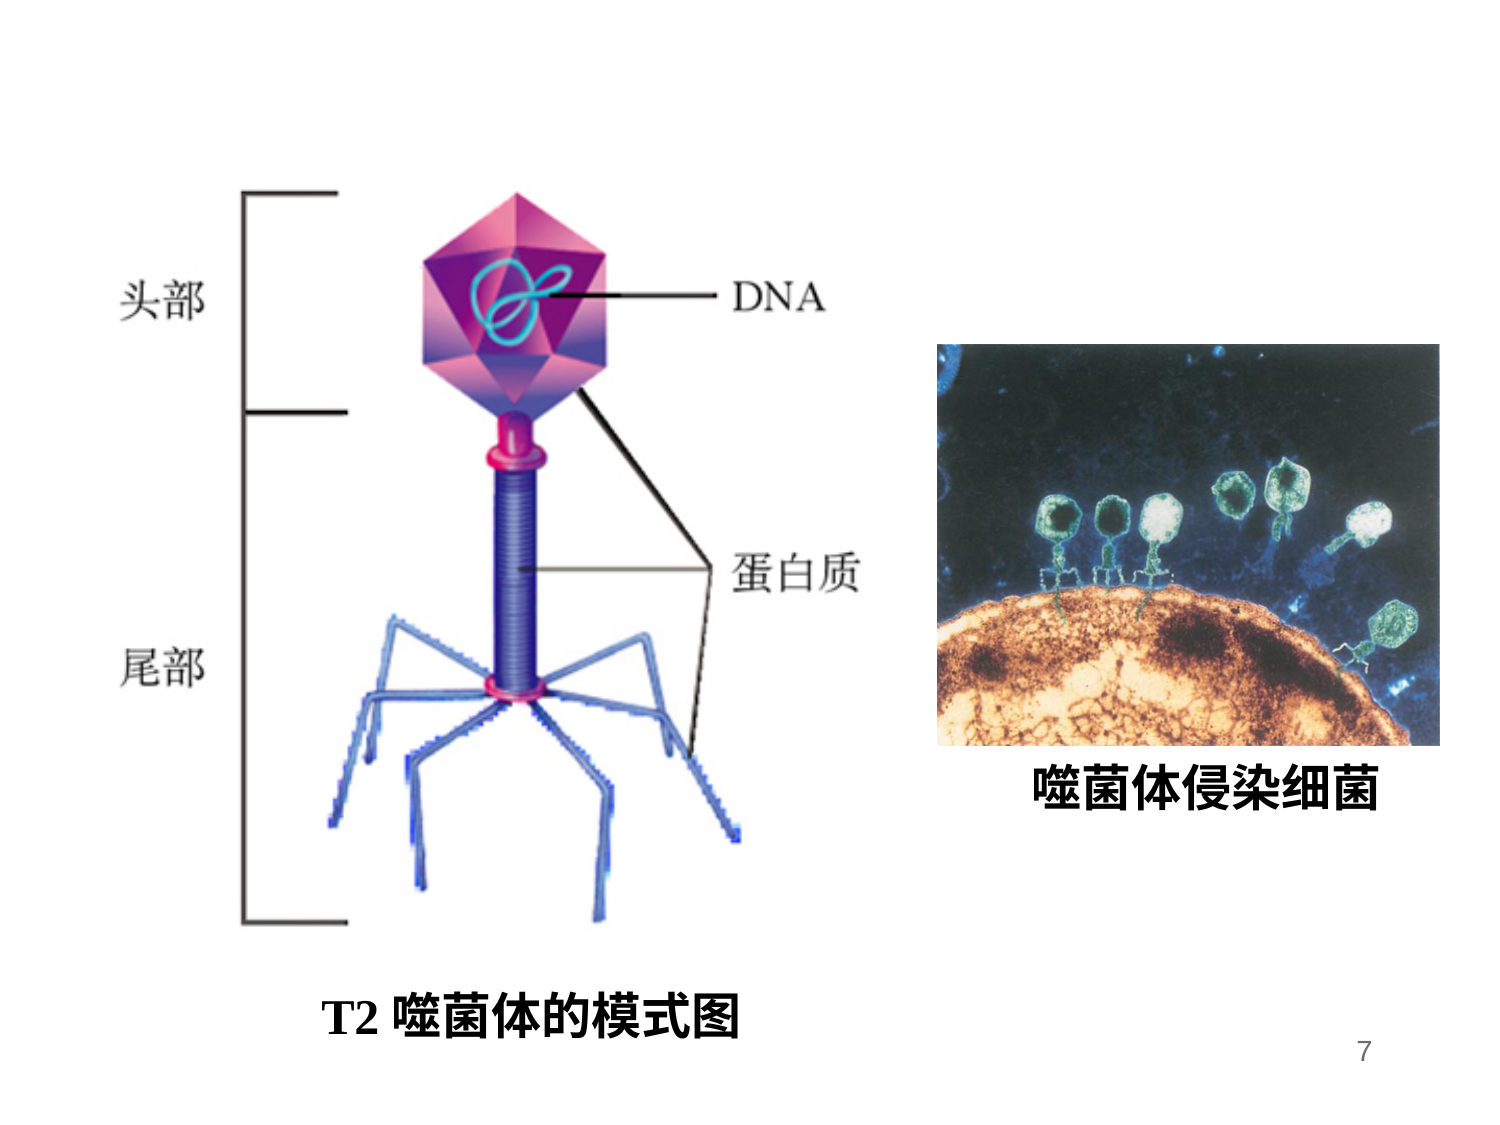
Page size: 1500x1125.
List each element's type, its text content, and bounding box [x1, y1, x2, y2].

slide_number 7 [1074, 1025, 1388, 1100]
picture [937, 344, 1441, 747]
picture [100, 148, 888, 933]
text_box T2噬菌体的模式图 [306, 977, 757, 1052]
text_box 噬菌体侵染细菌 [1017, 755, 1397, 825]
